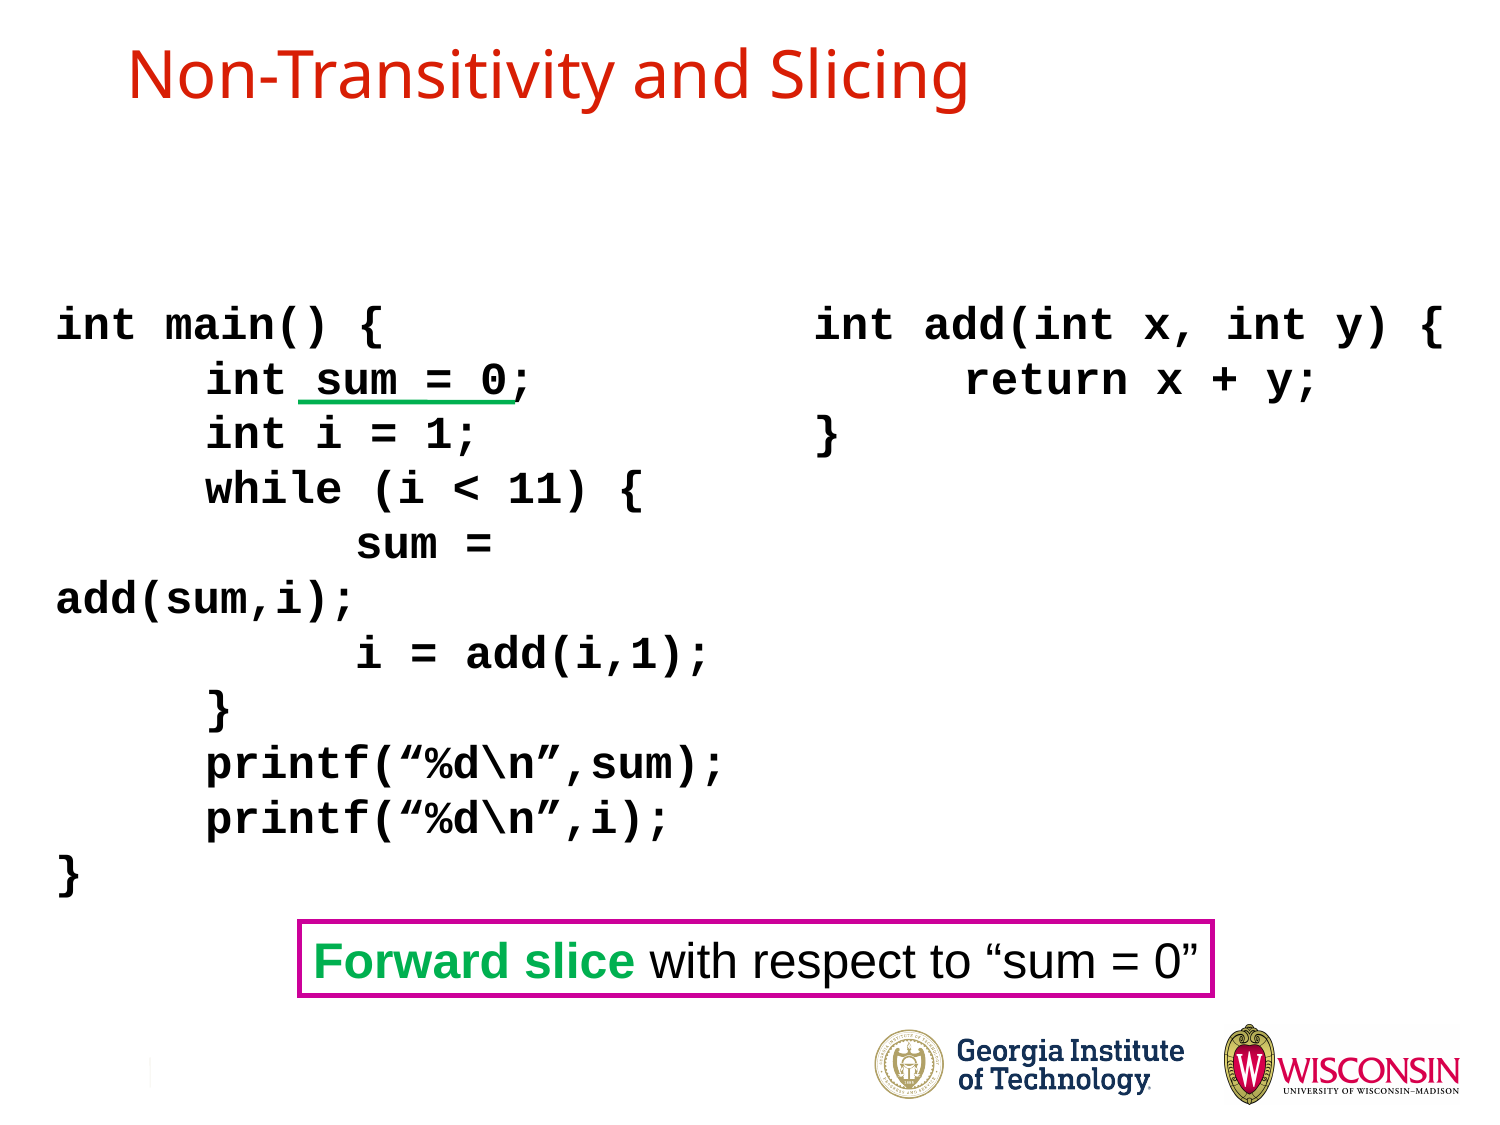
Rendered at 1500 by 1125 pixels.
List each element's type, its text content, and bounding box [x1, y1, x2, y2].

title Non-Transitivity and Slicing [112, 24, 1388, 213]
picture [1224, 1024, 1460, 1105]
text_box int main() { int sum = 0; int i = 1; while (i < 11) { sum = add(sum,i); i = add(i,1); } printf(“%d\n”,sum); printf(“%d\n”,i); } [41, 286, 799, 905]
picture [862, 1024, 1196, 1104]
text_box int add(int x, int y) { return x + y; } [799, 286, 1467, 465]
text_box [295, 401, 1217, 997]
